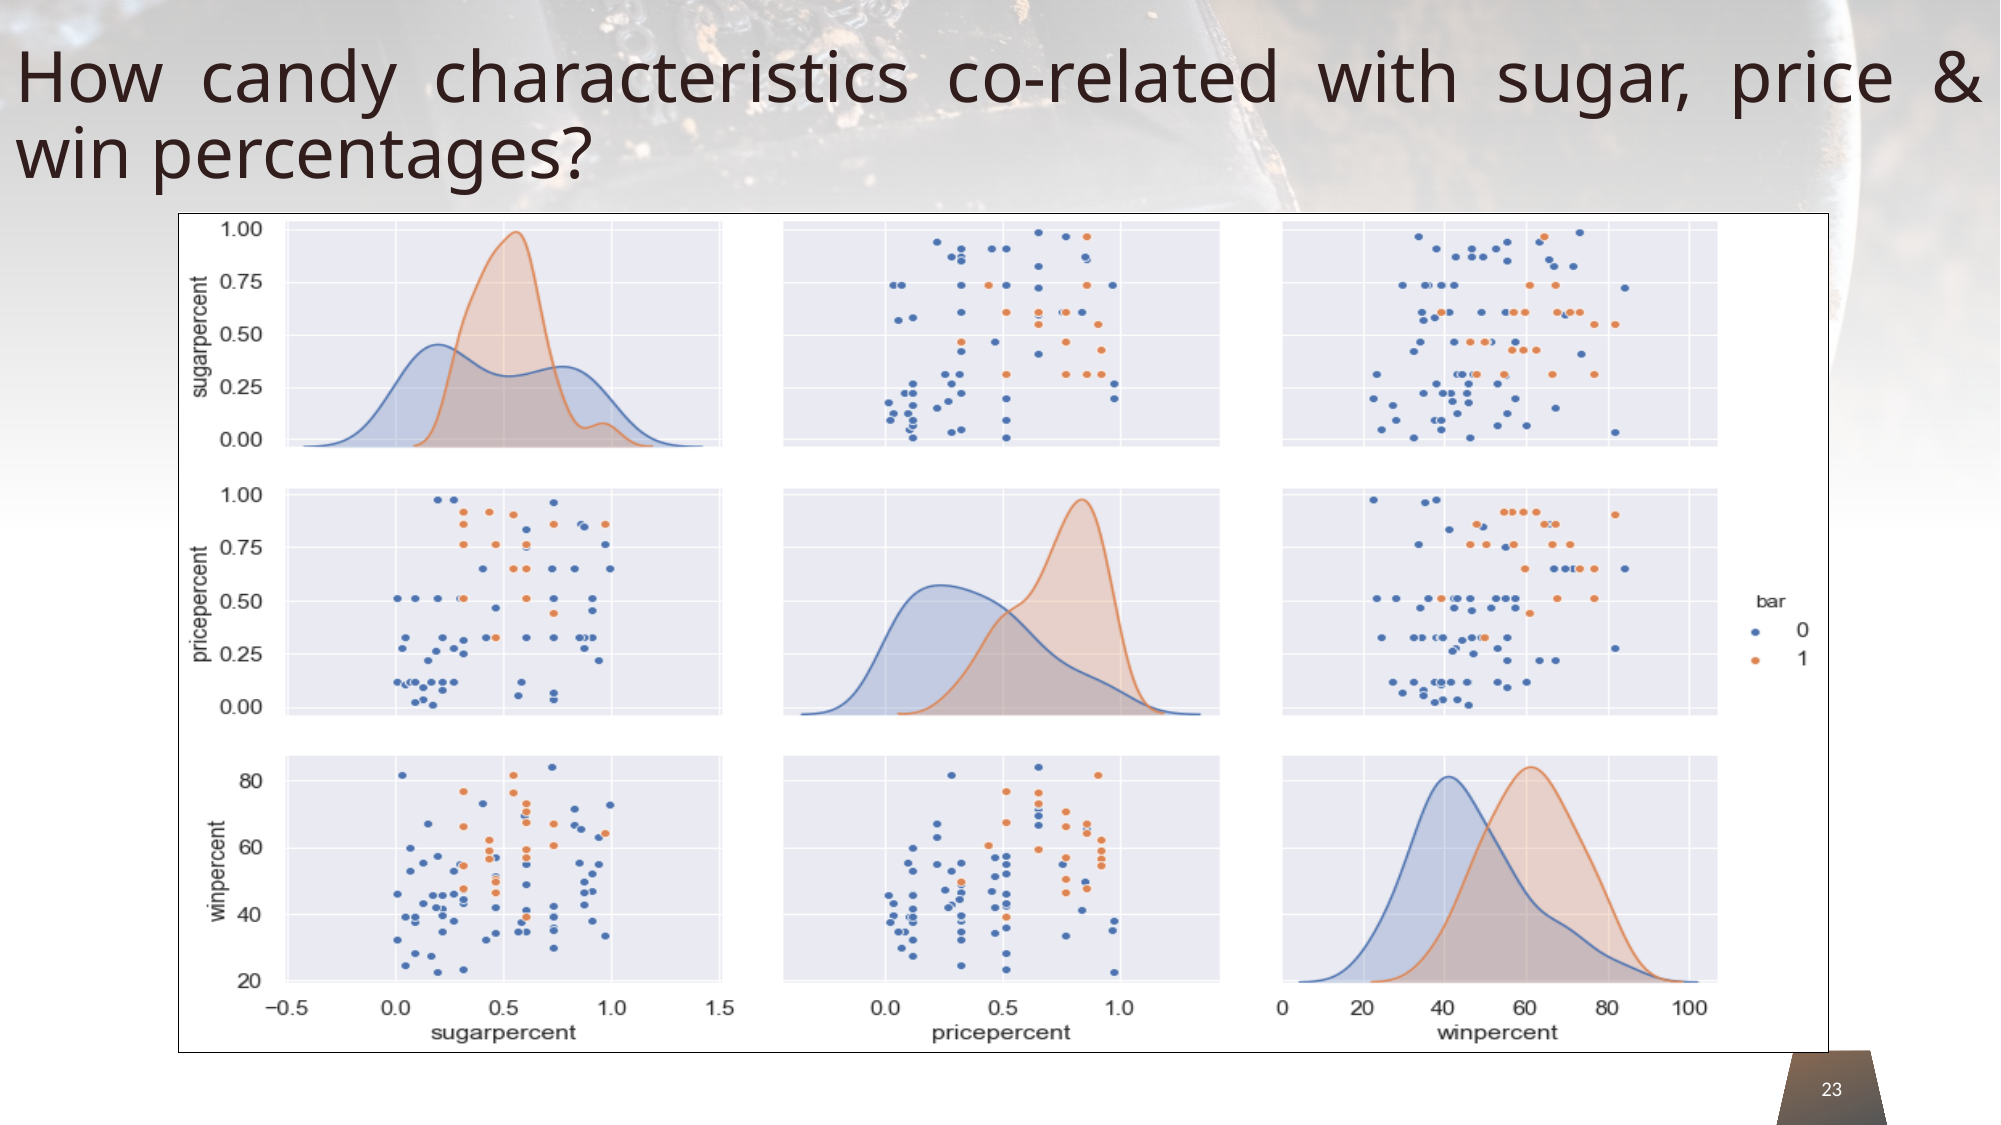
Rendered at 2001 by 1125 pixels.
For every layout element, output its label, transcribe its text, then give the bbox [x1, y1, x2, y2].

slide_number 23 [1800, 1057, 1864, 1118]
picture [178, 212, 1829, 1053]
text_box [0, 0, 2000, 533]
